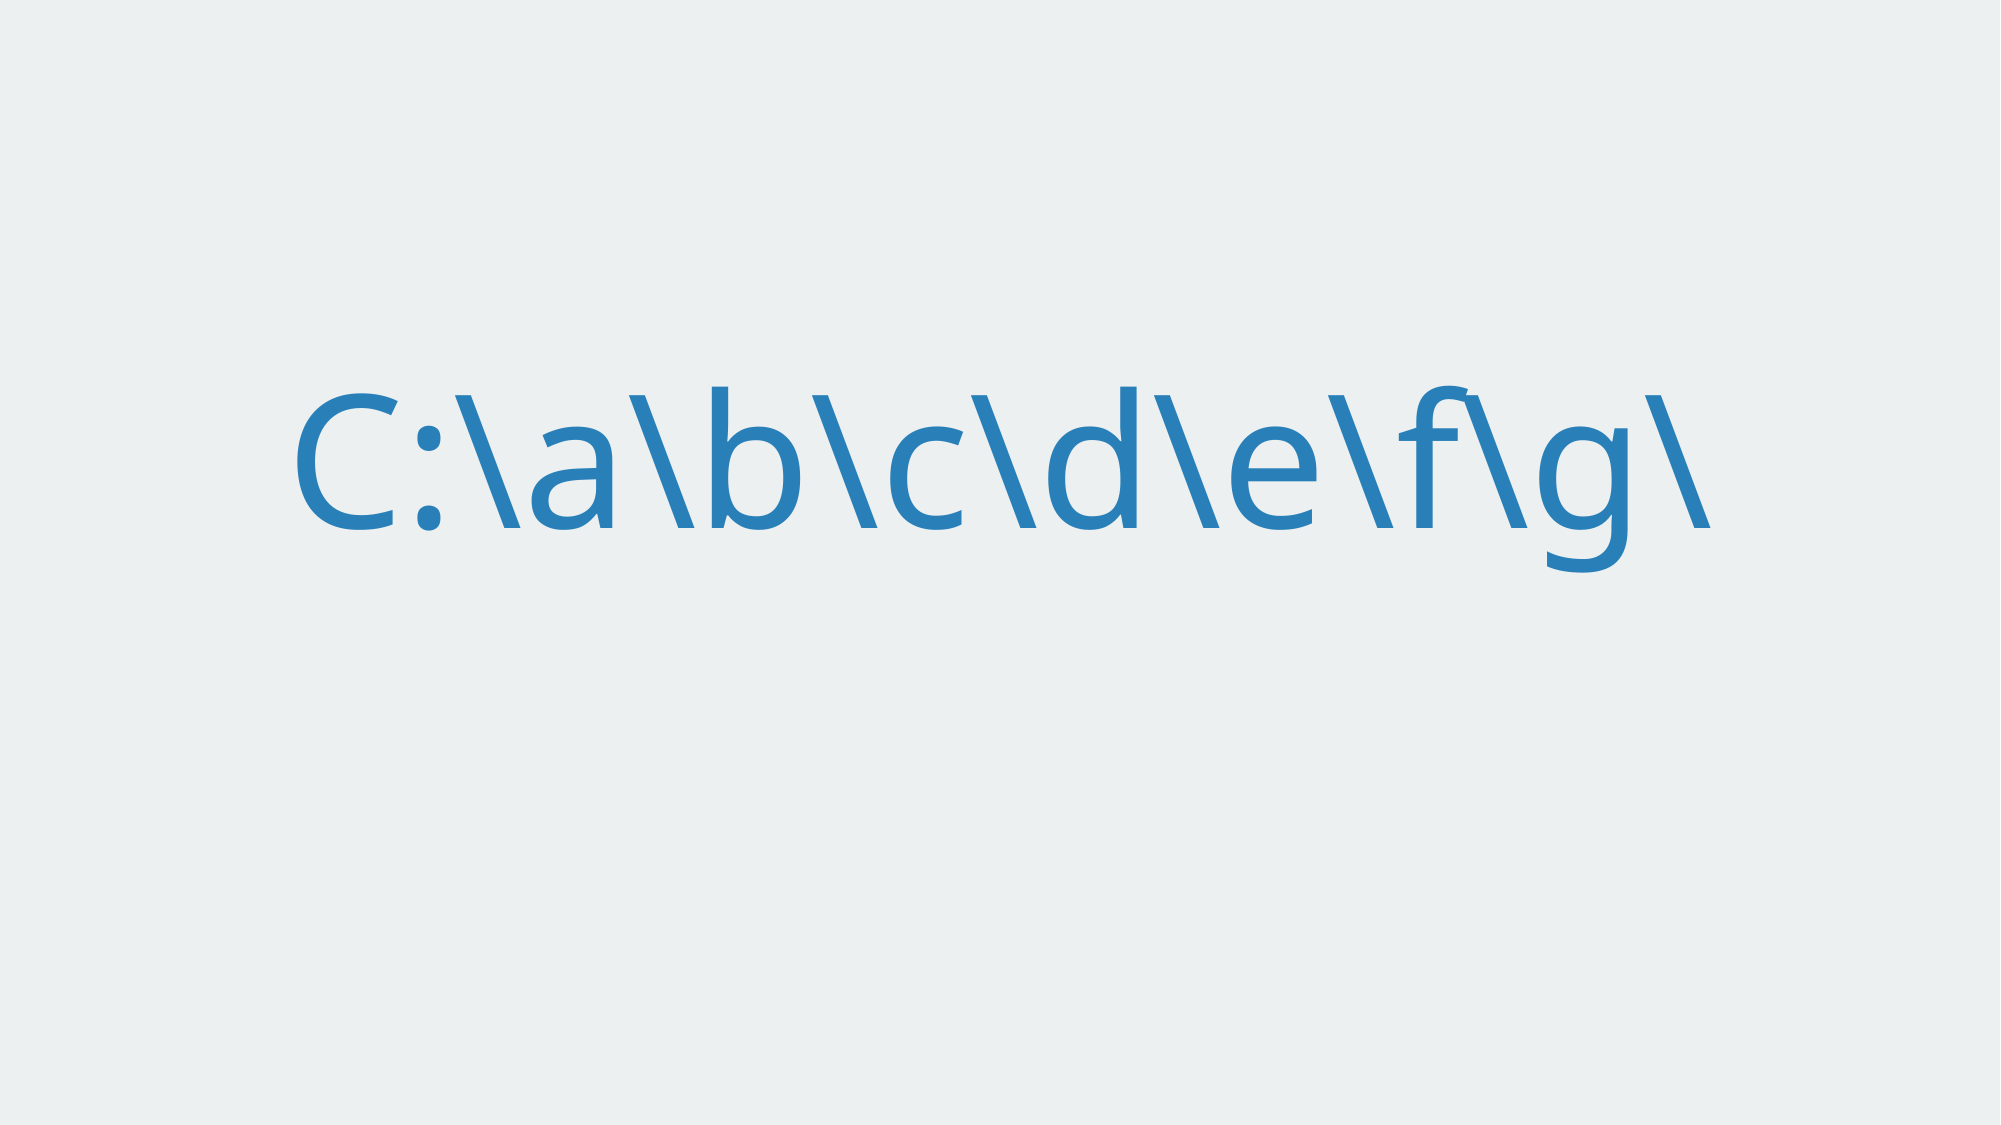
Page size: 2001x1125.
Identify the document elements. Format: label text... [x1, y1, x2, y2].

title C:\a\b\c\d\e\f\g\ [249, 184, 1750, 576]
